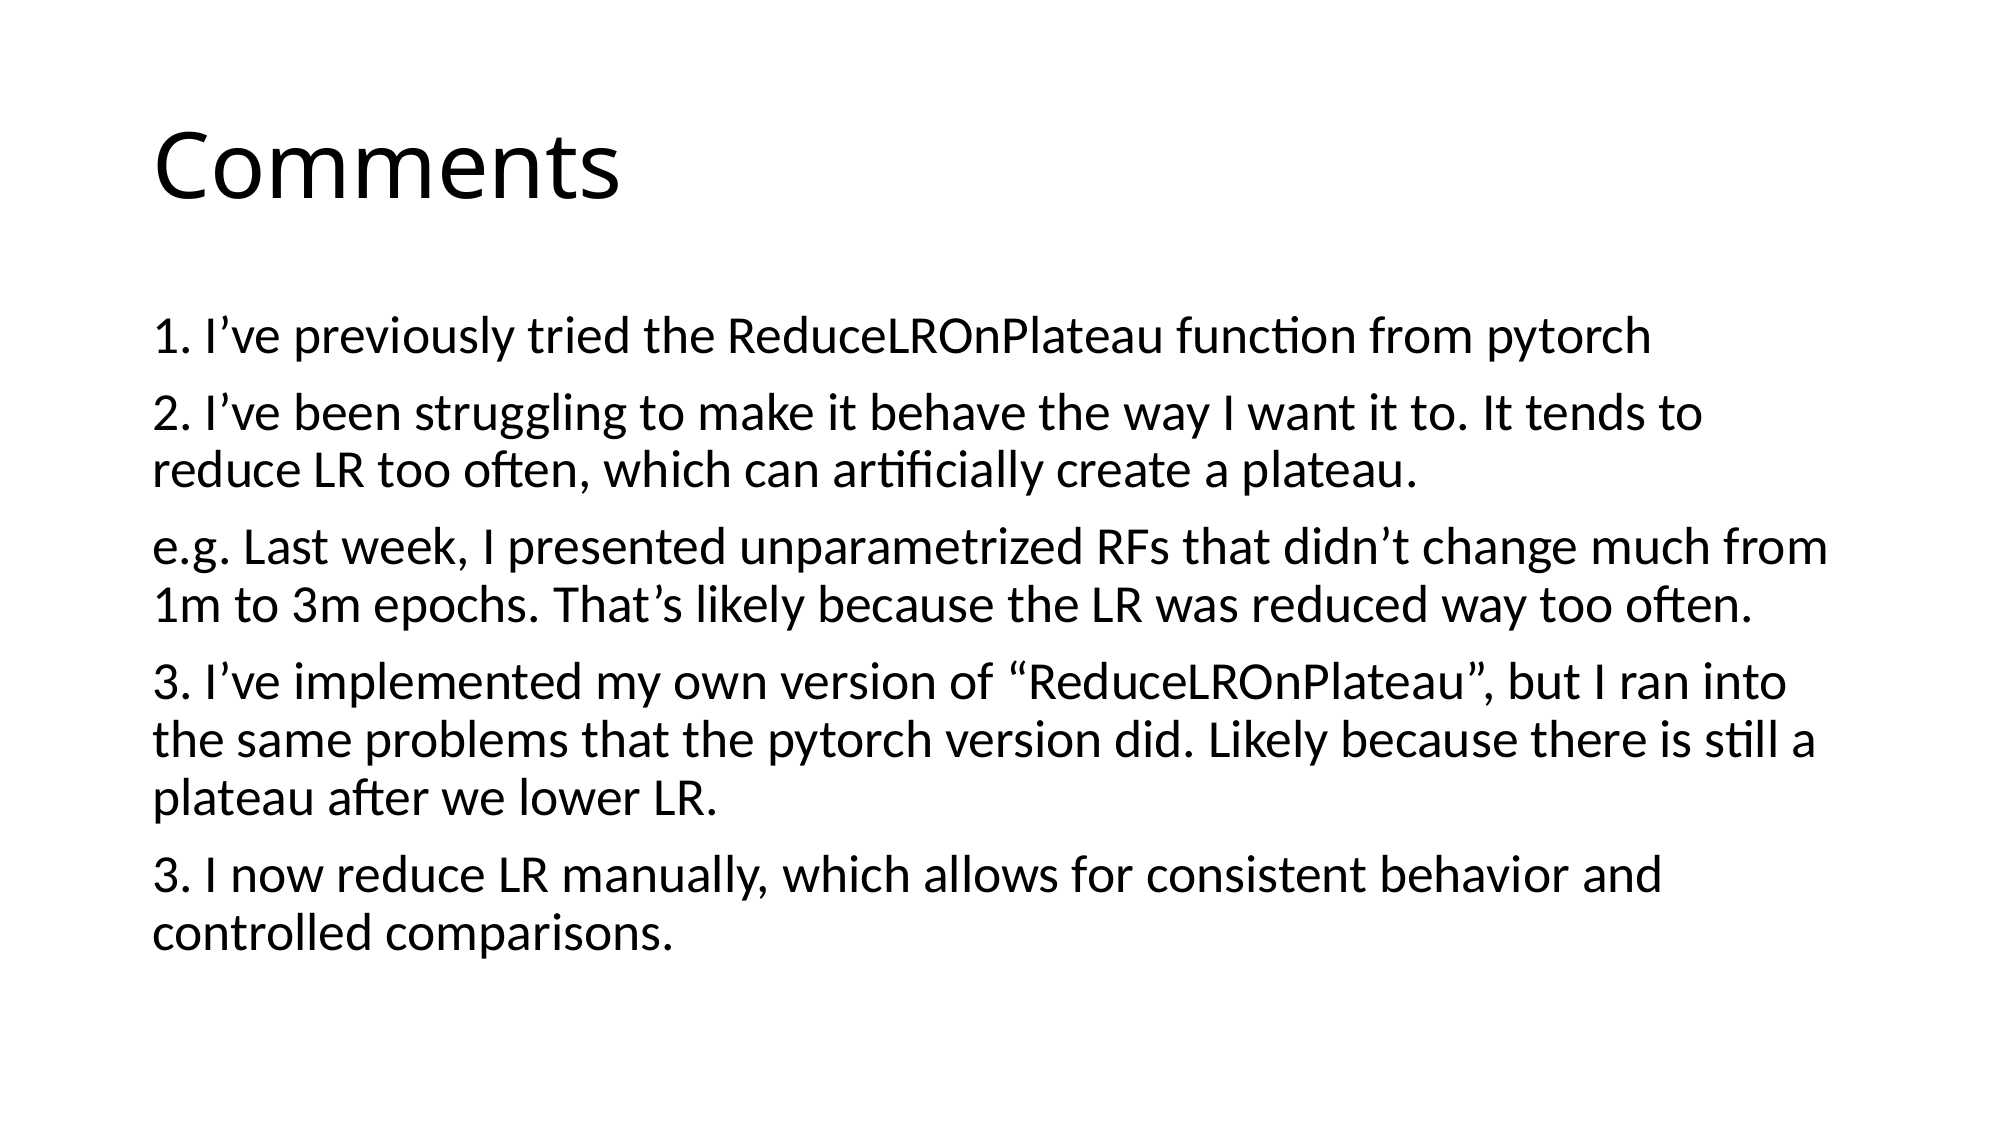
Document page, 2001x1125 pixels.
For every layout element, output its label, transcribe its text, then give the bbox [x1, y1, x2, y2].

list 1. I’ve previously tried the ReduceLROnPlateau function from pytorch 2. I’ve been struggling to make it behave the way I want it to. It tends to reduce LR too often, which can artificially create a plateau. e.g. Last week, I presented unparametrized RFs that didn’t change much from 1m to 3m epochs. That’s likely because the LR was reduced way too often. 3. I’ve implemented my own version of “ReduceLROnPlateau”, but I ran into the same problems that the pytorch version did. Likely because there is still a plateau after we lower LR. 3. I now reduce LR manually, which allows for consistent behavior and controlled comparisons. [137, 299, 1863, 1014]
title Comments [137, 59, 1863, 278]
